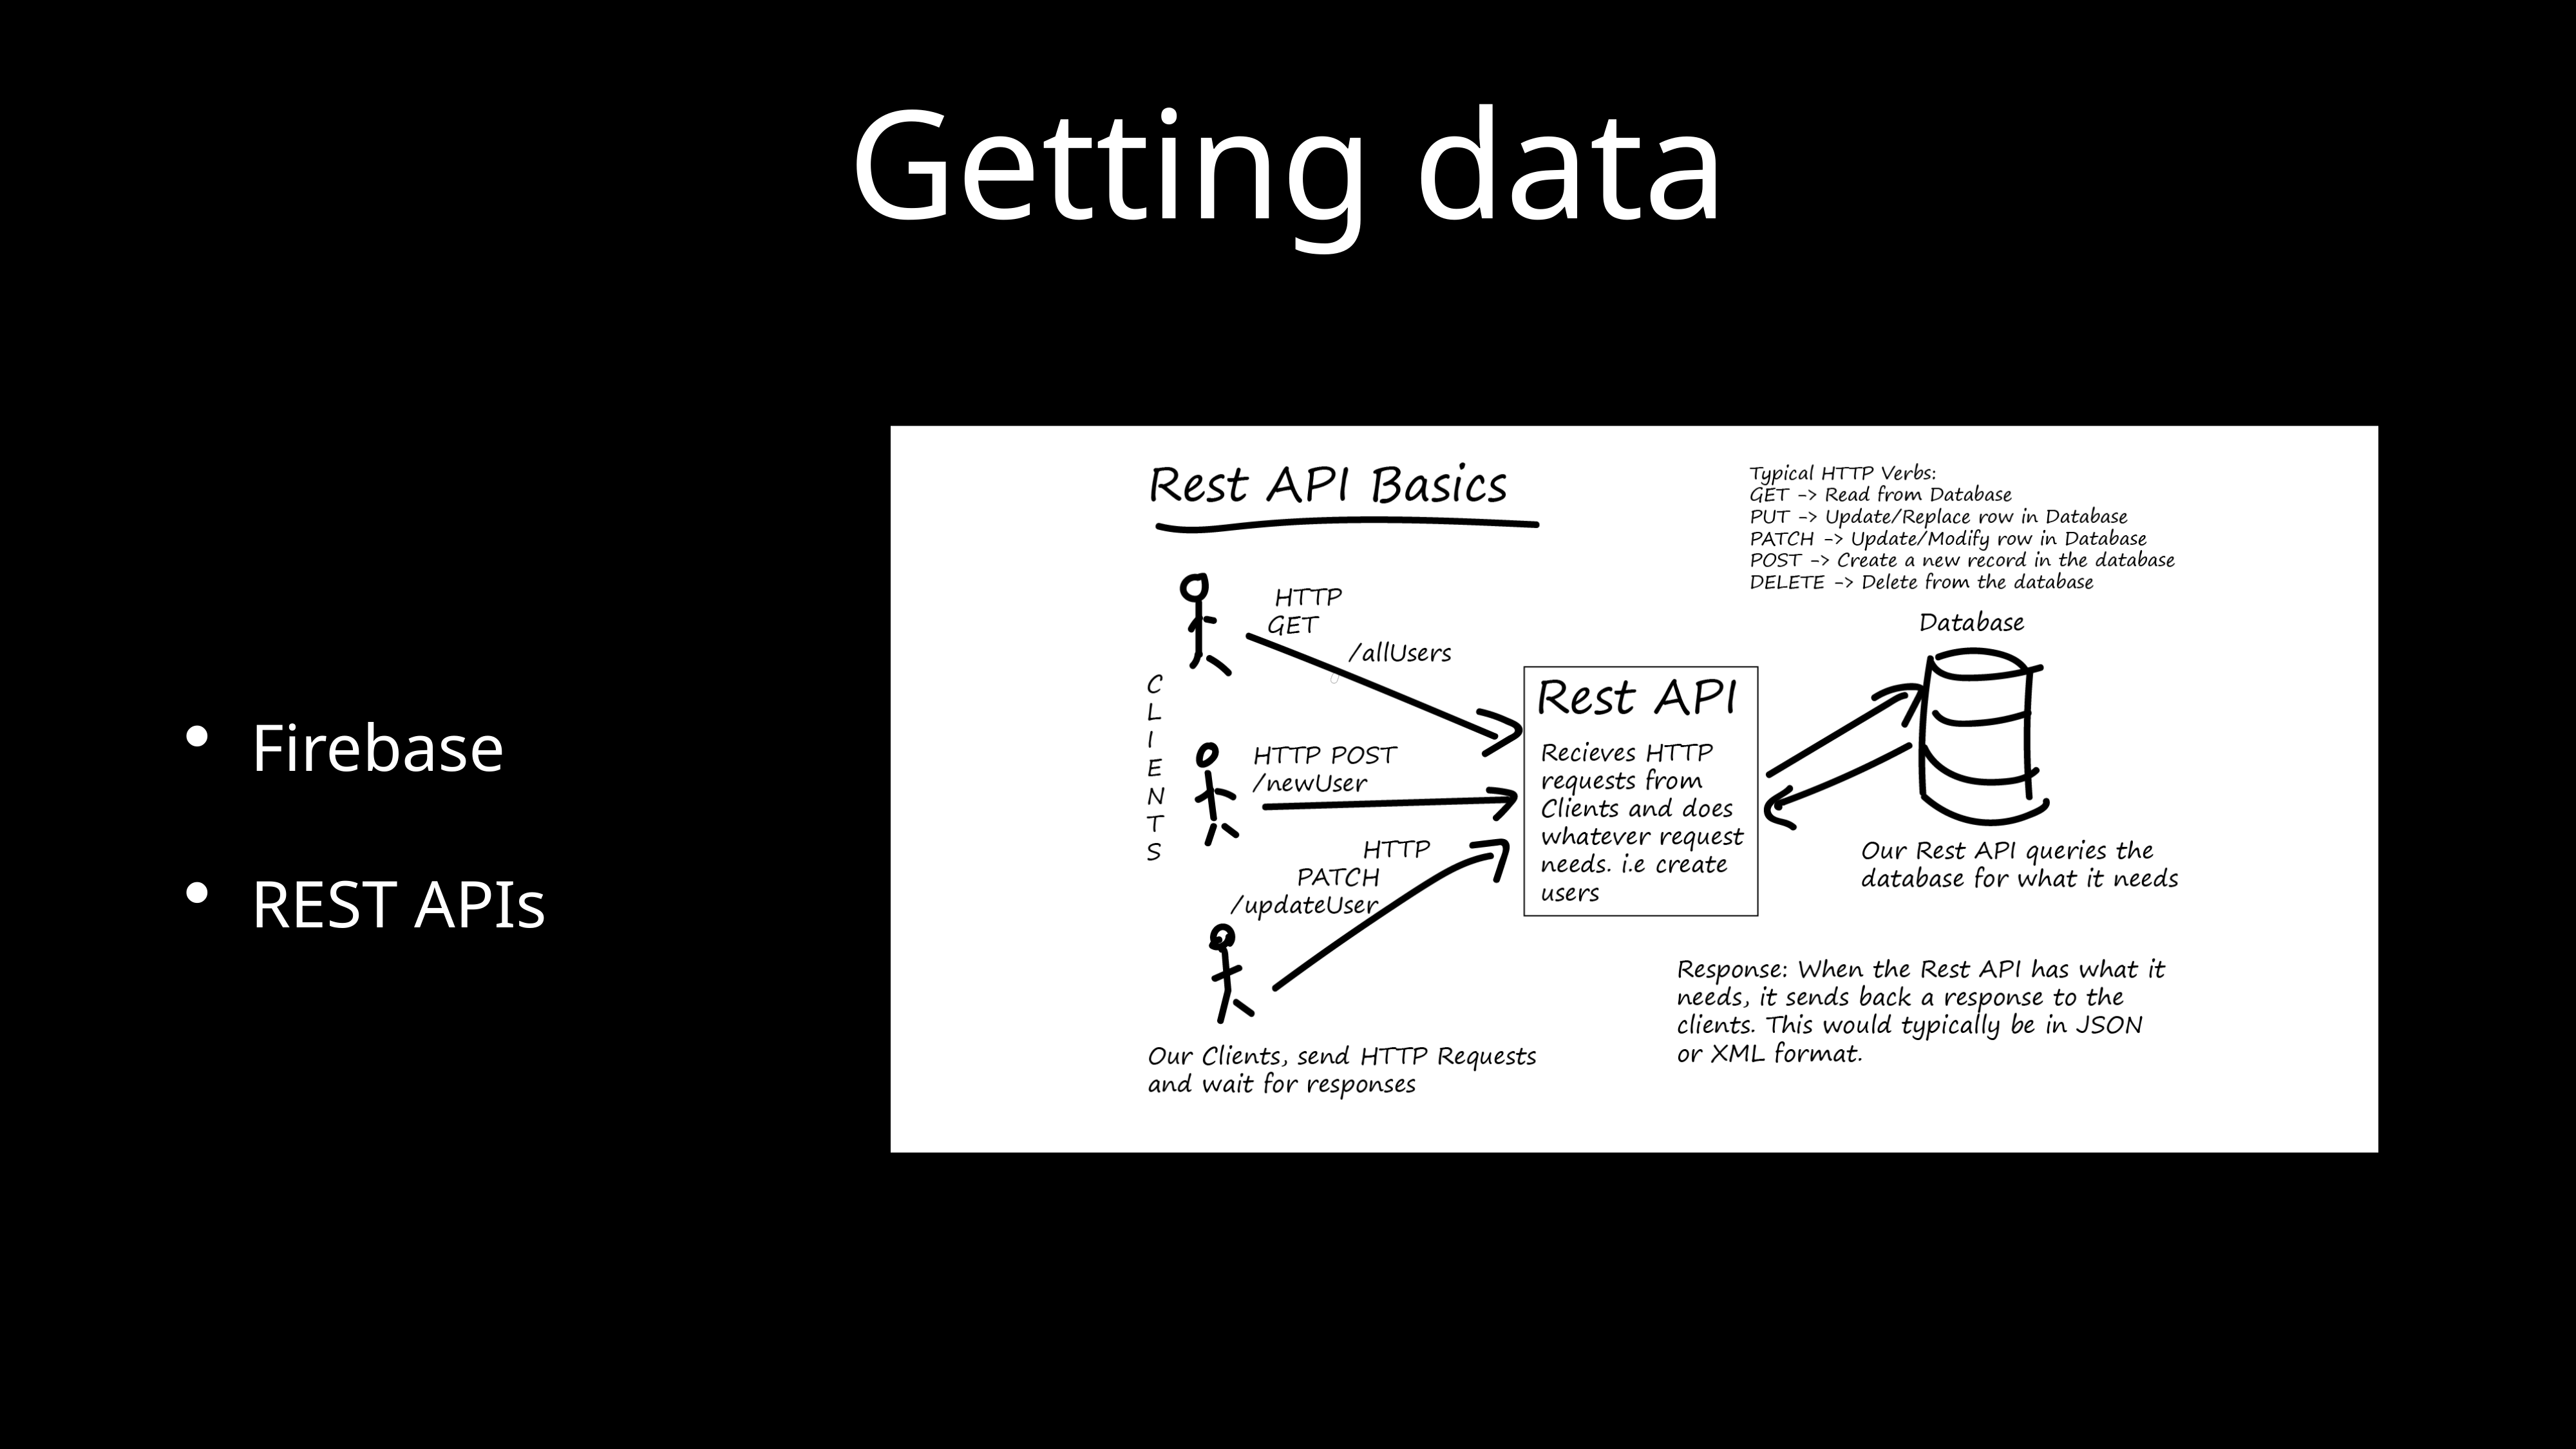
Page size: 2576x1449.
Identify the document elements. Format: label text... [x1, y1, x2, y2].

list Firebase REST APIs [178, 332, 2398, 1316]
title Getting data [178, 37, 2398, 279]
text_box [891, 426, 2379, 1153]
picture [1121, 439, 2237, 1140]
